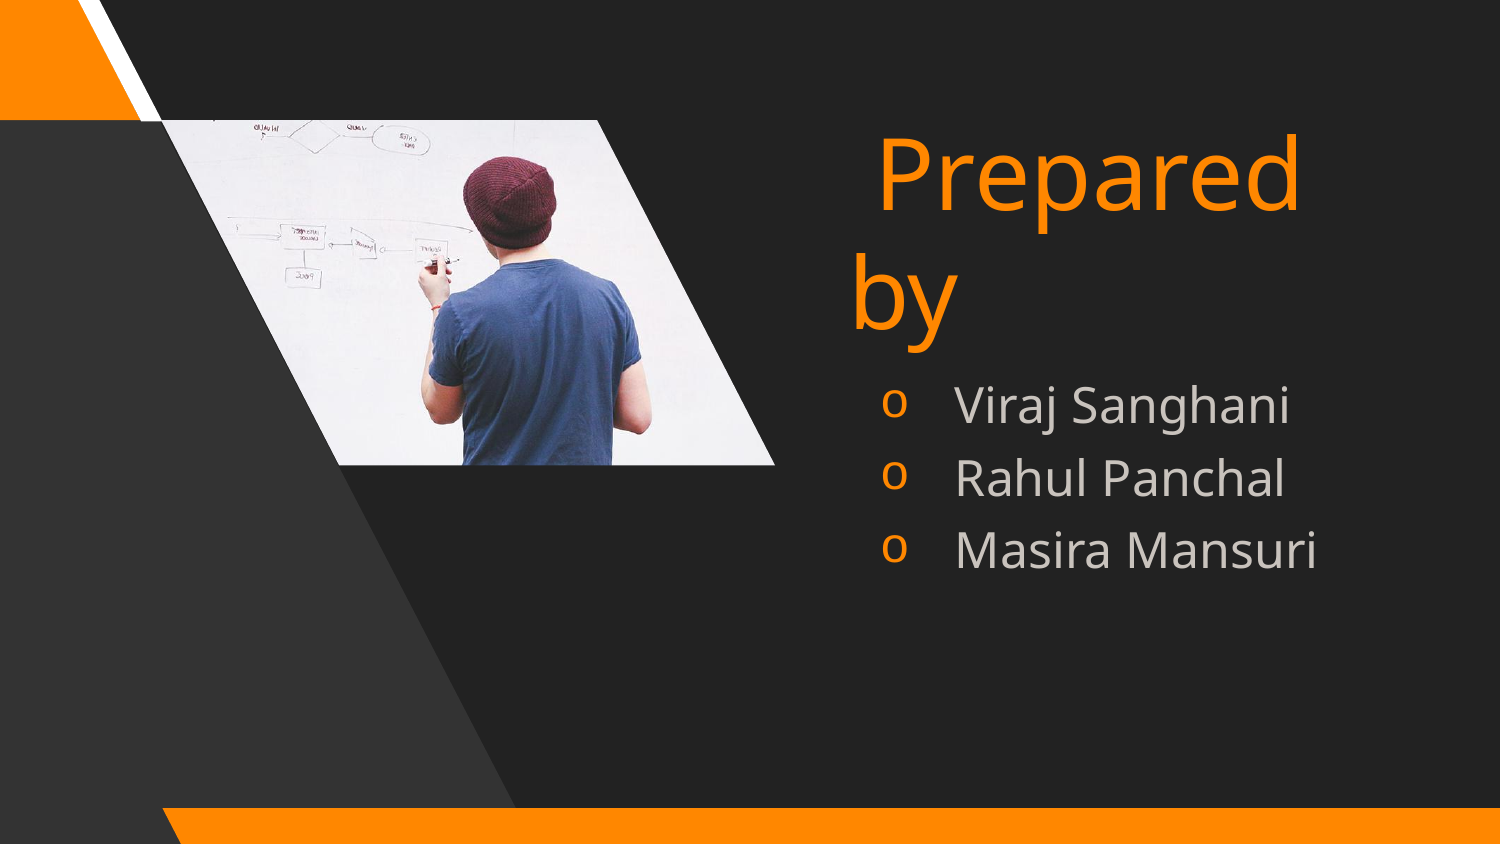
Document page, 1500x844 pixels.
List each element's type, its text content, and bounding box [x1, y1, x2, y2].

picture [160, 119, 776, 466]
title Prepared by [833, 134, 1416, 325]
subtitle Viraj Sanghani Rahul Panchal Masira Mansuri [864, 358, 1339, 659]
